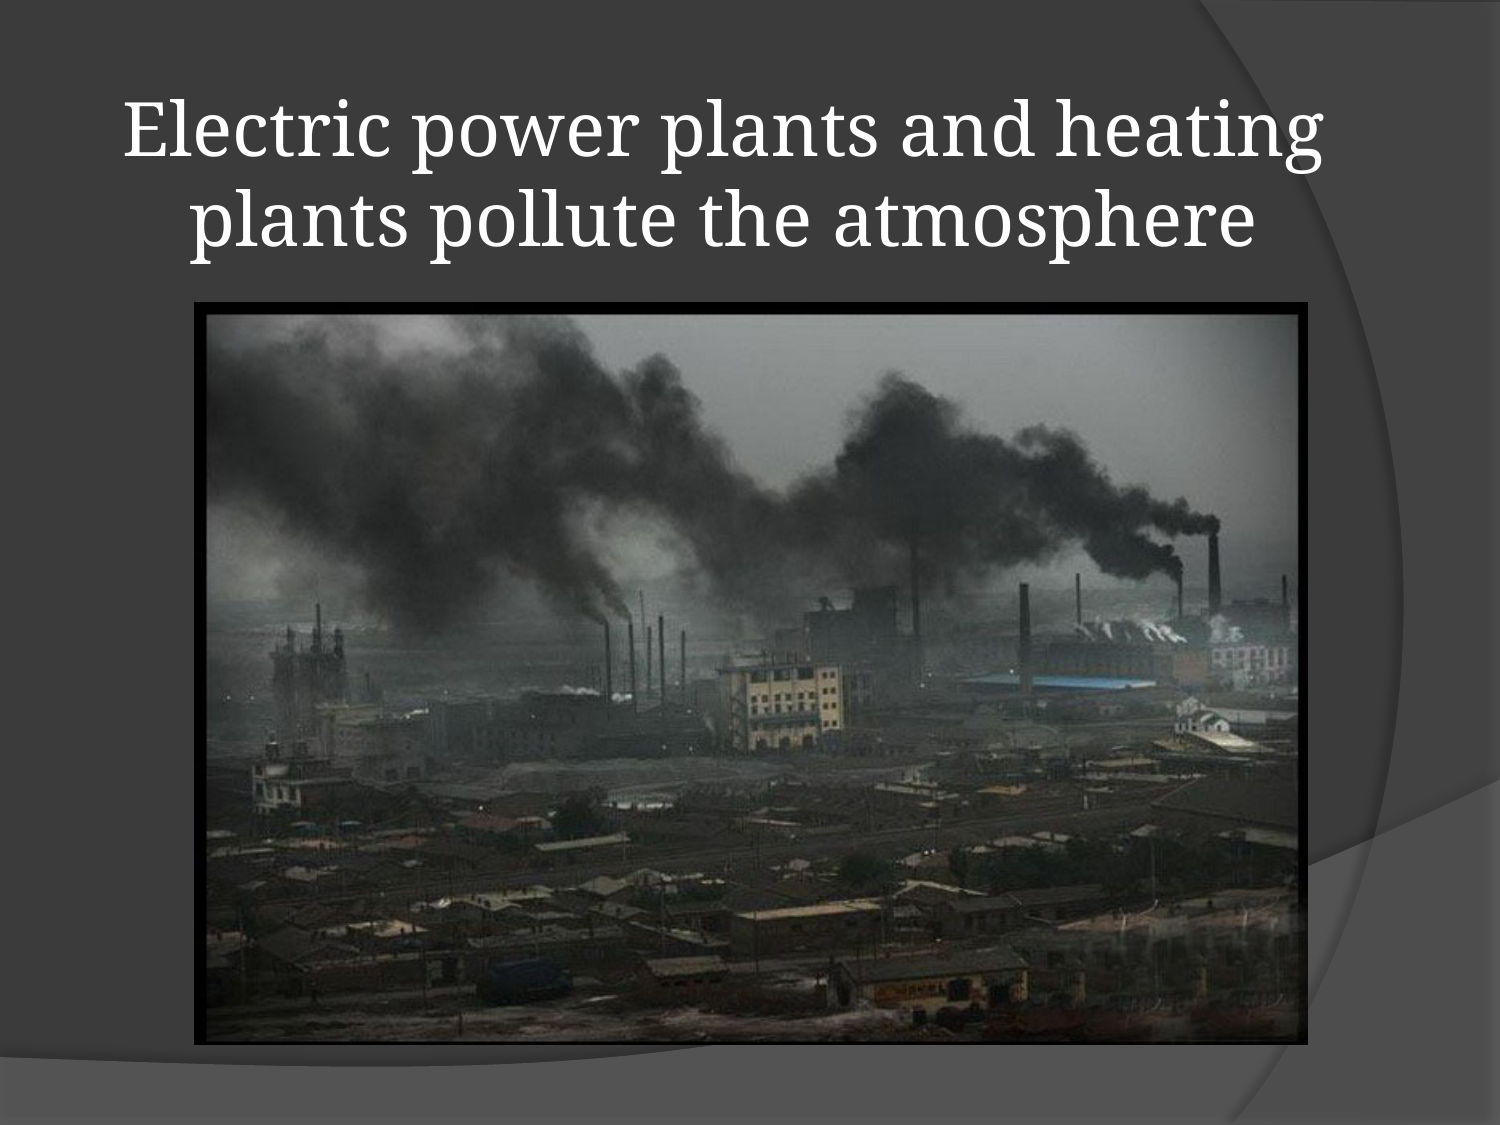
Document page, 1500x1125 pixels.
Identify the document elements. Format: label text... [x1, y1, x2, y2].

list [194, 302, 1308, 1046]
title Electric power plants and heating plants pollute the atmosphere [112, 78, 1338, 266]
